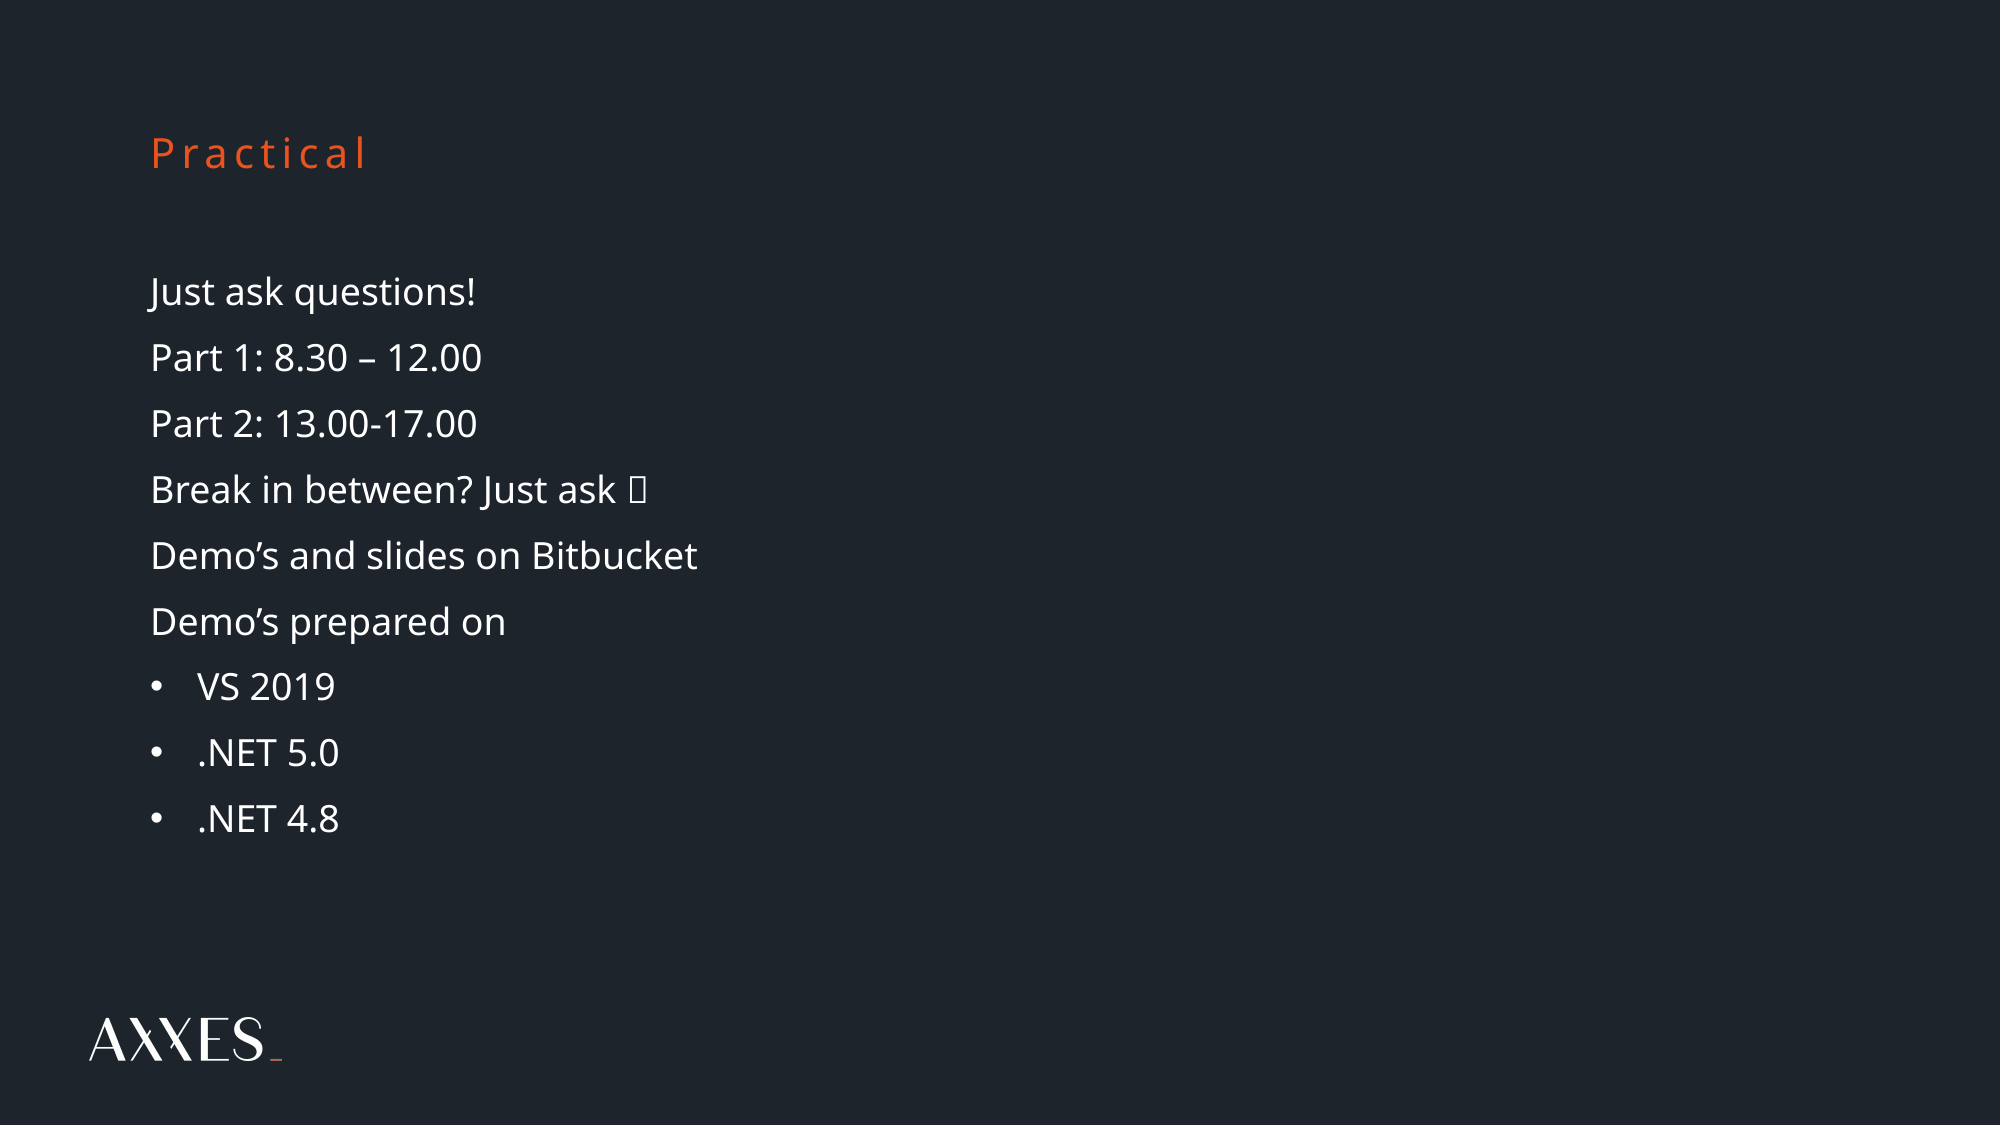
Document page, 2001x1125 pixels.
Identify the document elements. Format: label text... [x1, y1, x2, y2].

title Practical [135, 113, 781, 186]
picture [89, 1017, 282, 1061]
list Just ask questions! Part 1: 8.30 – 12.00 Part 2: 13.00-17.00 Break in between? Just ask  Demo’s and slides on Bitbucket Demo’s prepared on VS 2019 .NET 5.0 .NET 4.8 [135, 260, 1858, 905]
